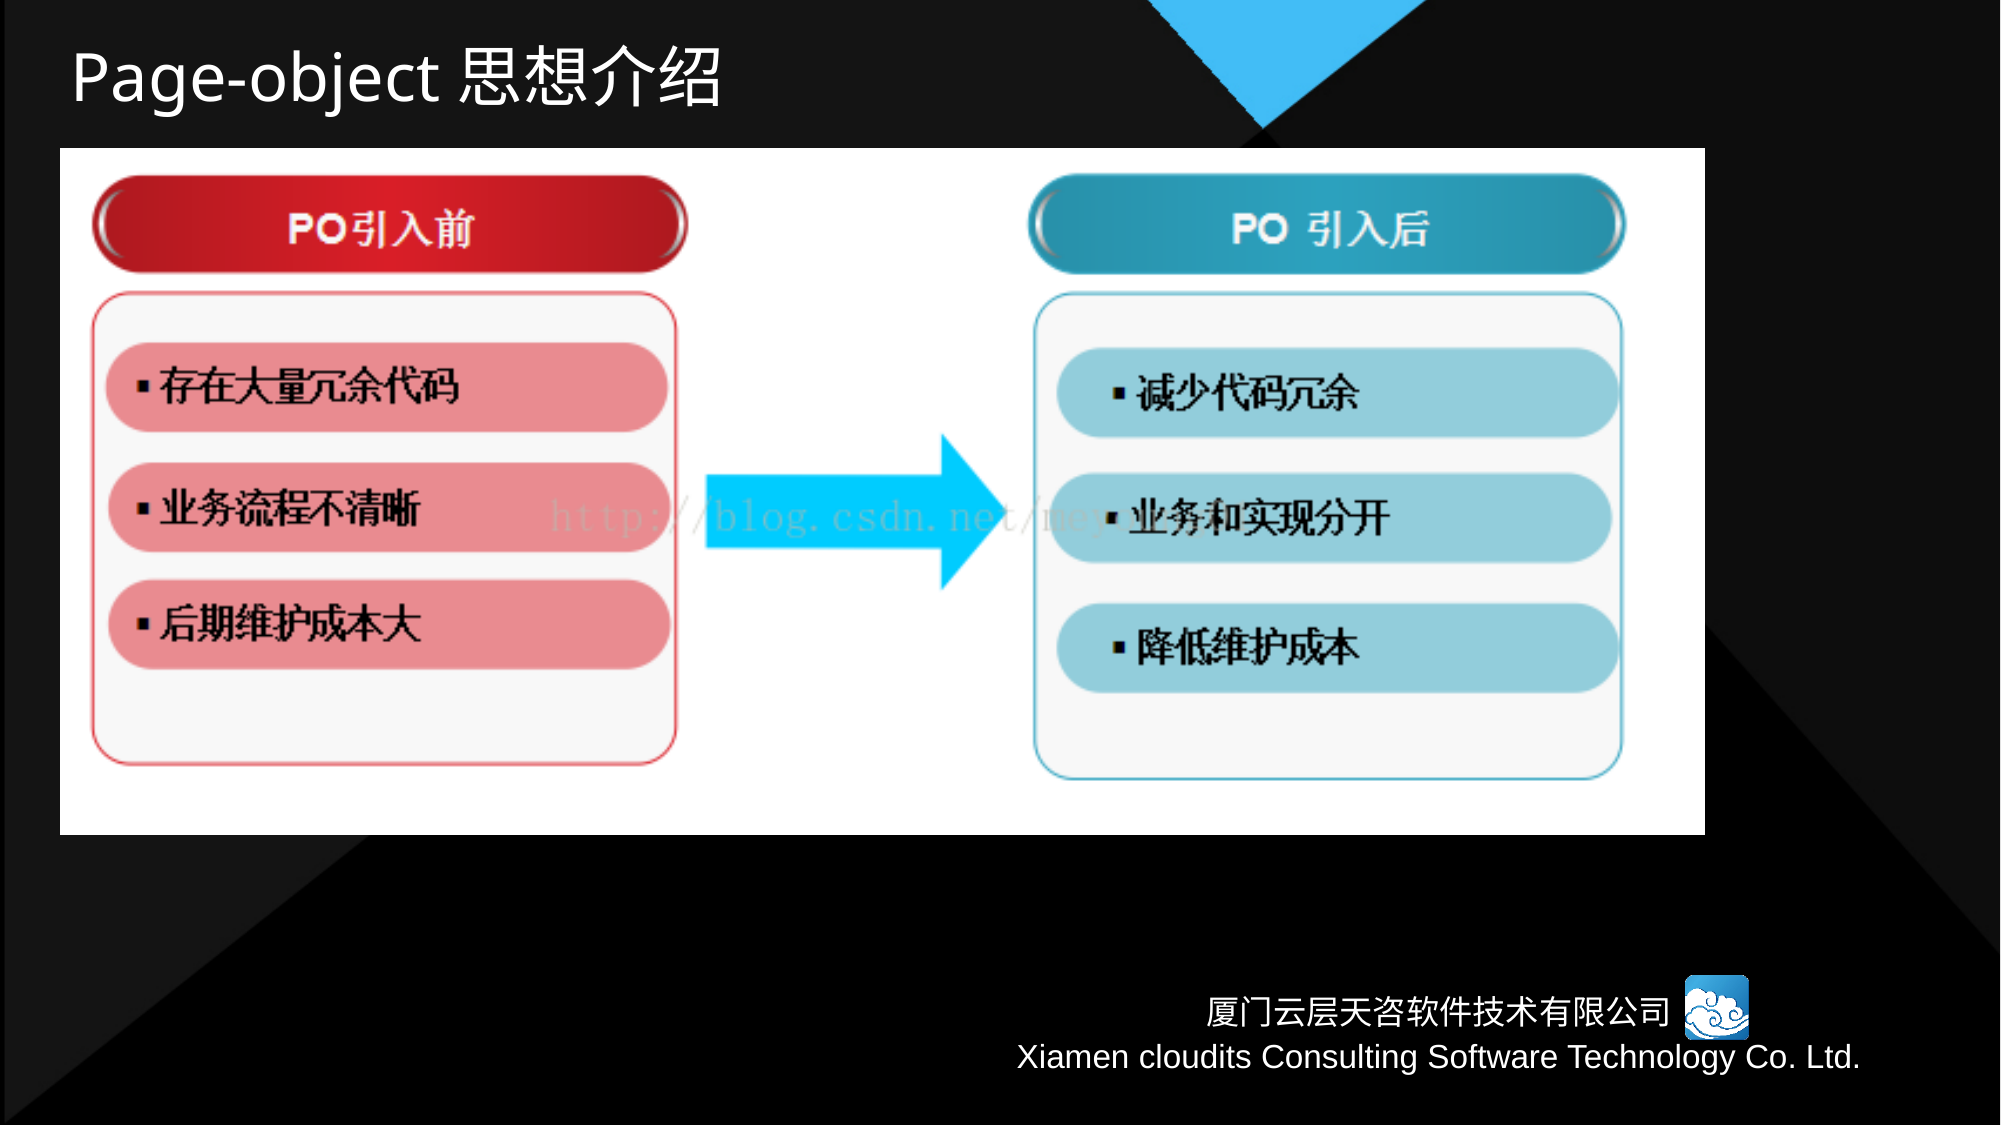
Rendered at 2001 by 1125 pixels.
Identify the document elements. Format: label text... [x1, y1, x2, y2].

title Page-object思想介绍 [55, 36, 1827, 126]
picture [0, 0, 2001, 1125]
